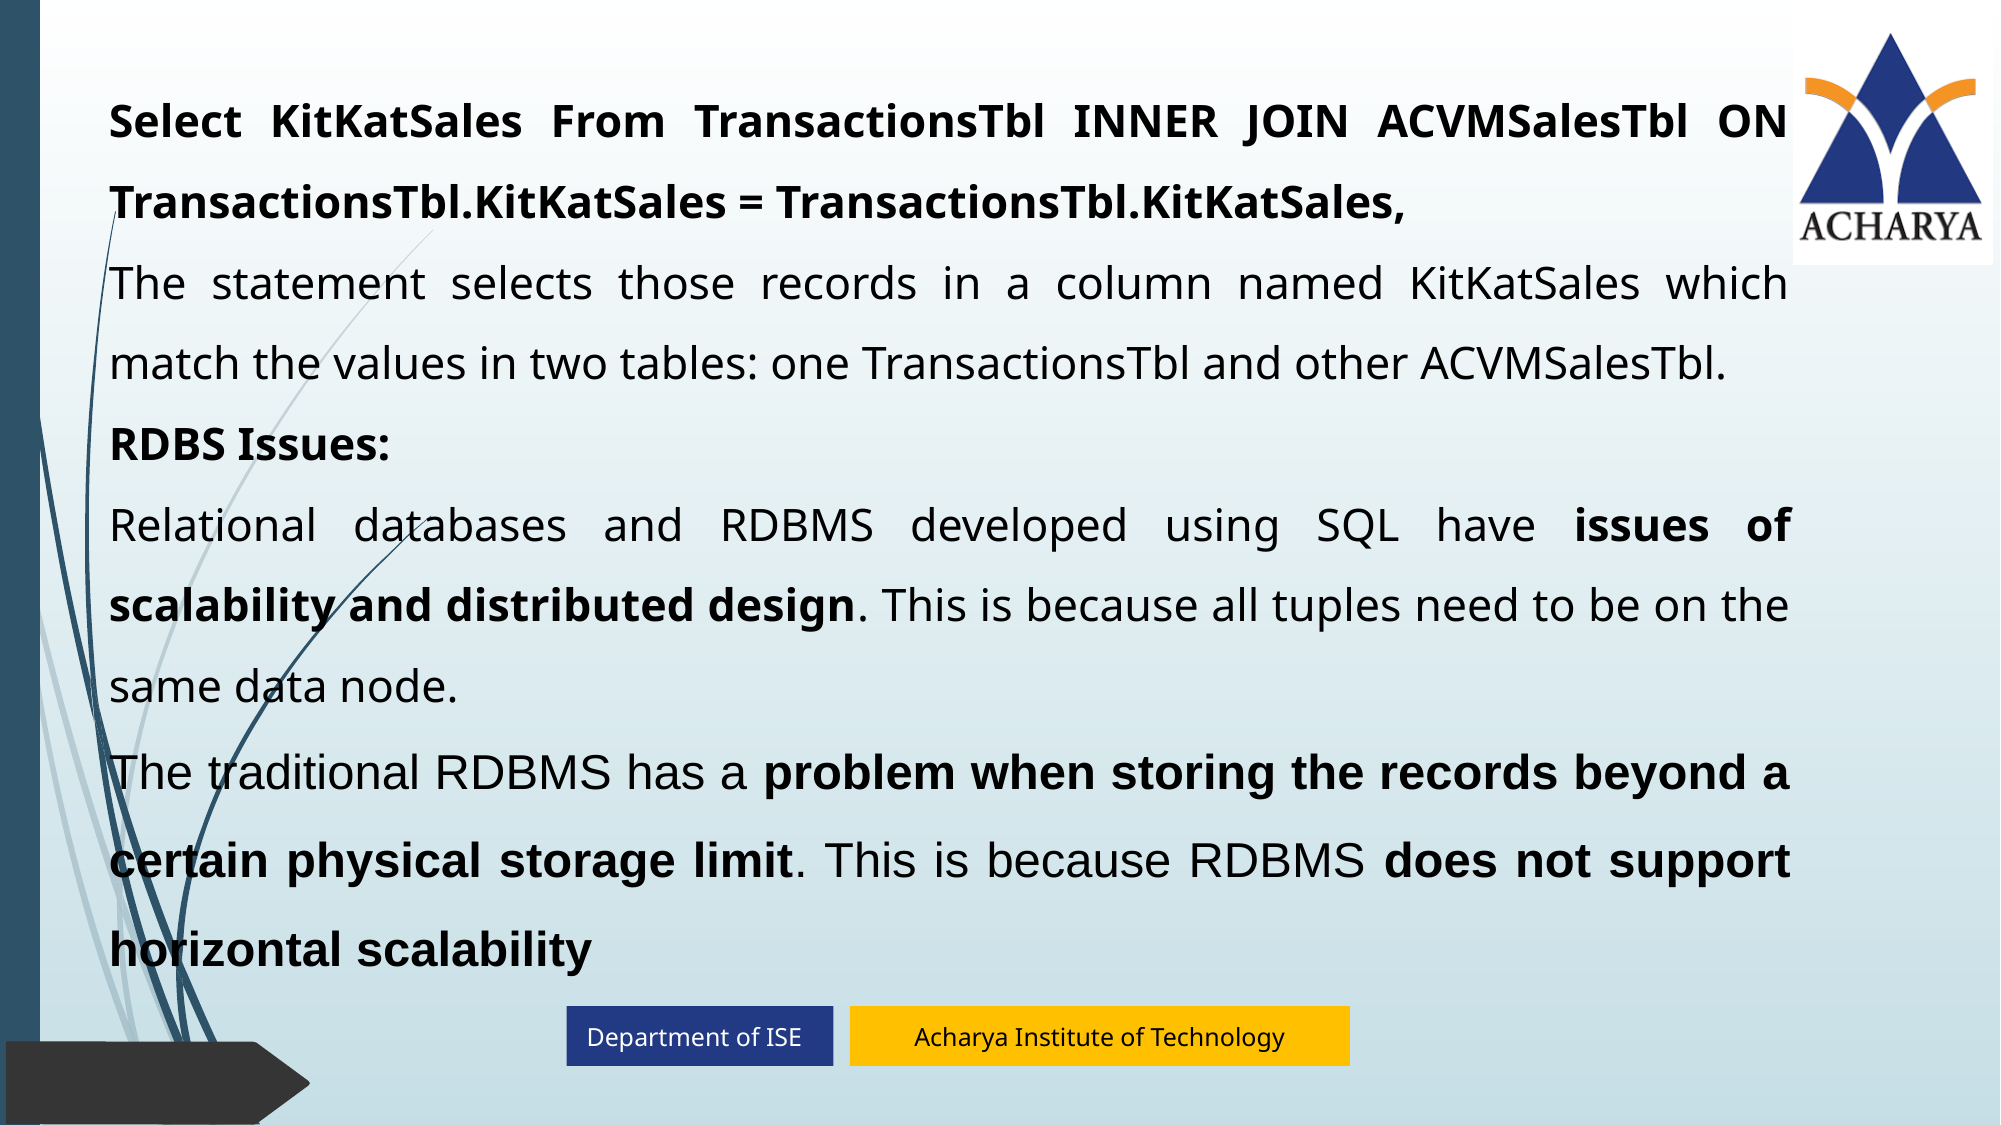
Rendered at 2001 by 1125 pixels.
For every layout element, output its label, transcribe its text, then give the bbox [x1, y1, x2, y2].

list Select KitKatSales From TransactionsTbl INNER JOIN ACVMSalesTbl ON TransactionsTbl.KitKatSales = TransactionsTbl.KitKatSales, The statement selects those records in a column named KitKatSales which match the values in two tables: one TransactionsTbl and other ACVMSalesTbl. RDBS Issues: Relational databases and RDBMS developed using SQL have issues of scalability and distributed design. This is because all tuples need to be on the same data node. The traditional RDBMS has a problem when storing the records beyond a certain physical storage limit. This is because RDBMS does not support horizontal scalability [108, 66, 1792, 983]
